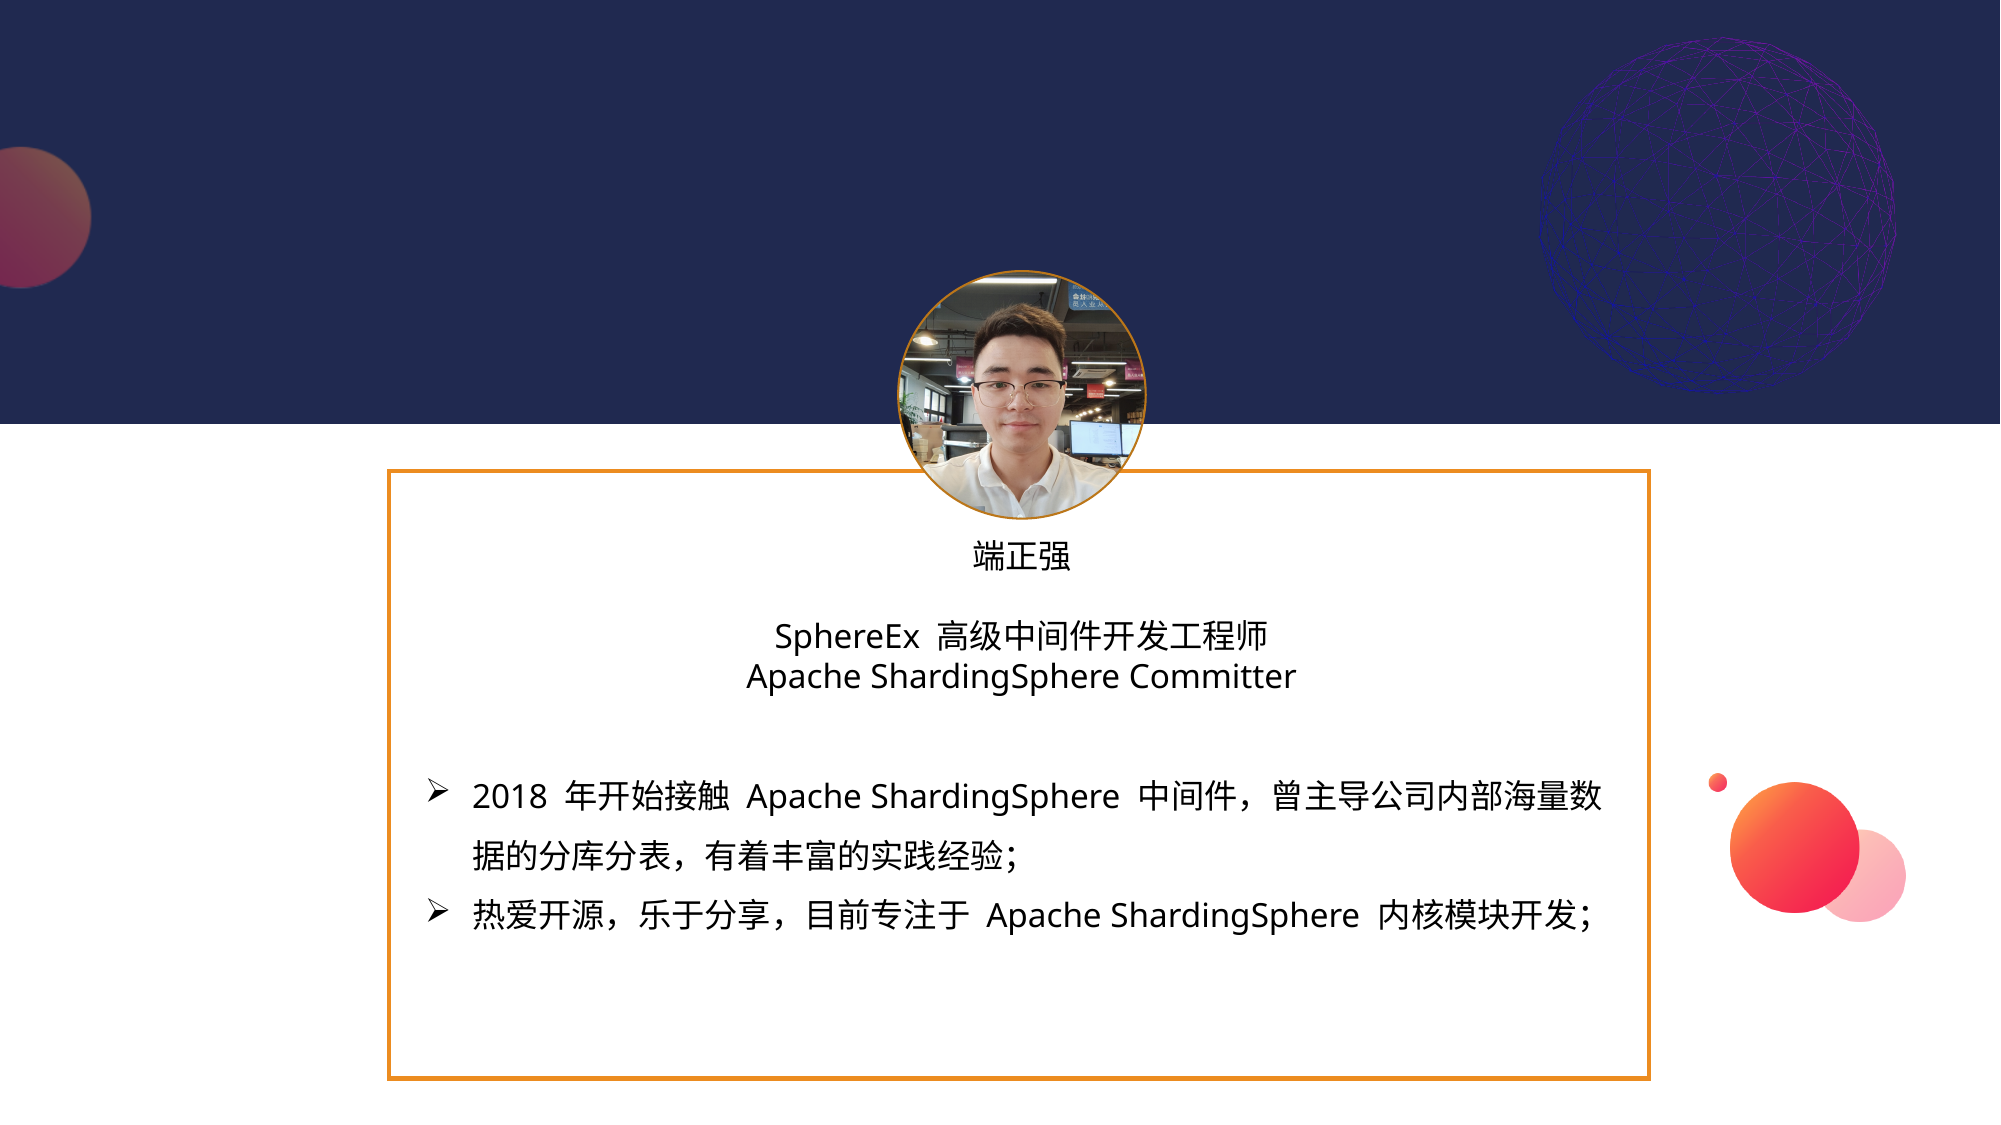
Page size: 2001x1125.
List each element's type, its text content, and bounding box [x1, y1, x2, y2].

text_box [388, 470, 1650, 1080]
picture [0, 0, 2000, 424]
text_box 端正强 SphereEx 高级中间件开发工程师 Apache ShardingSphere Committer 2018 年开始接触 Apache ShardingSphere 中间件，曾主导公司内部海量数据的分库分表，有着丰富的实践经验； 热爱开源，乐于分享，目前专注于 Apache ShardingSphere 内核模块开发； [410, 527, 1634, 942]
picture [1691, 758, 1922, 944]
text_box [900, 424, 1144, 520]
